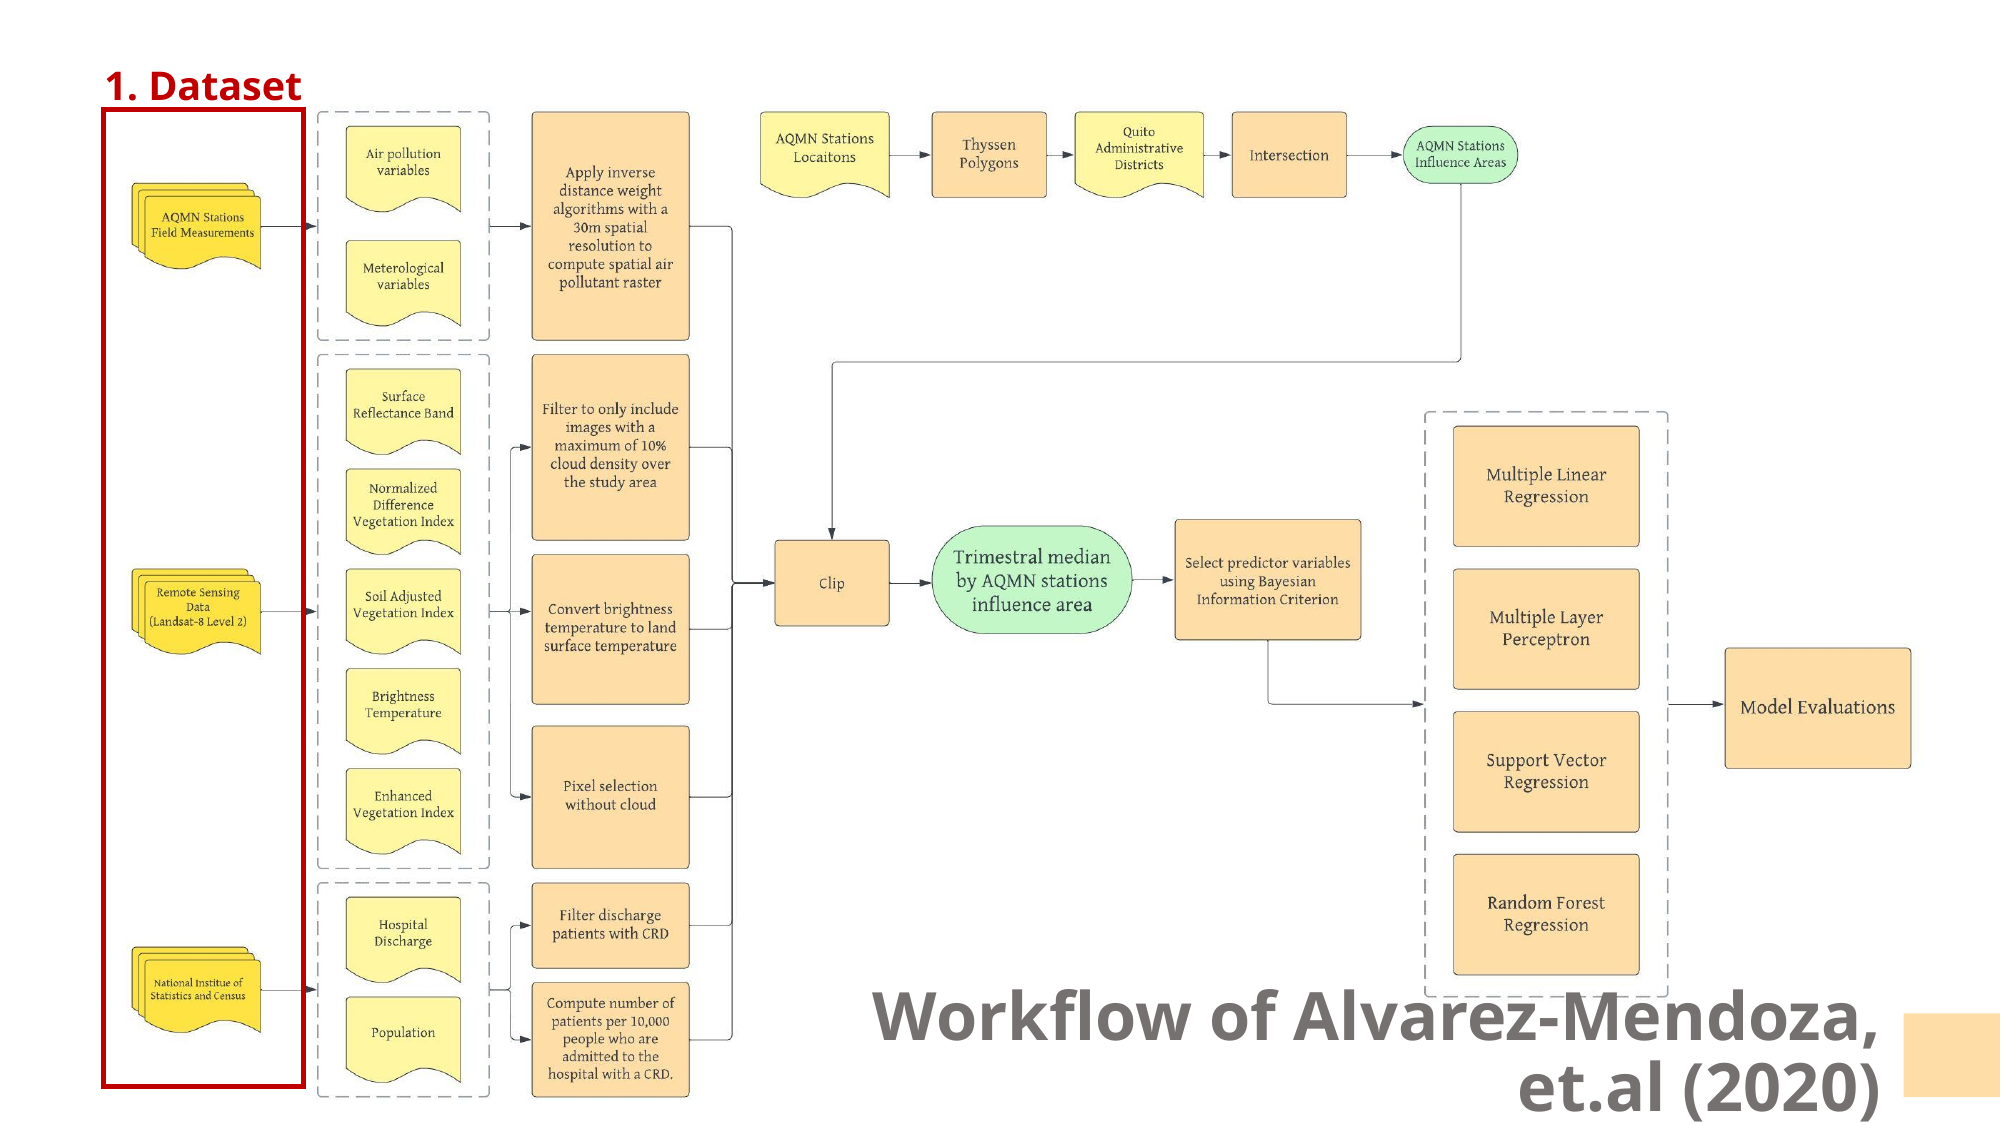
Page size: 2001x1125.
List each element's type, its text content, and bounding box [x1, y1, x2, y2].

text_box [1939, 1012, 2000, 1098]
picture [103, 83, 1939, 1125]
list 1. Dataset [87, 58, 320, 117]
